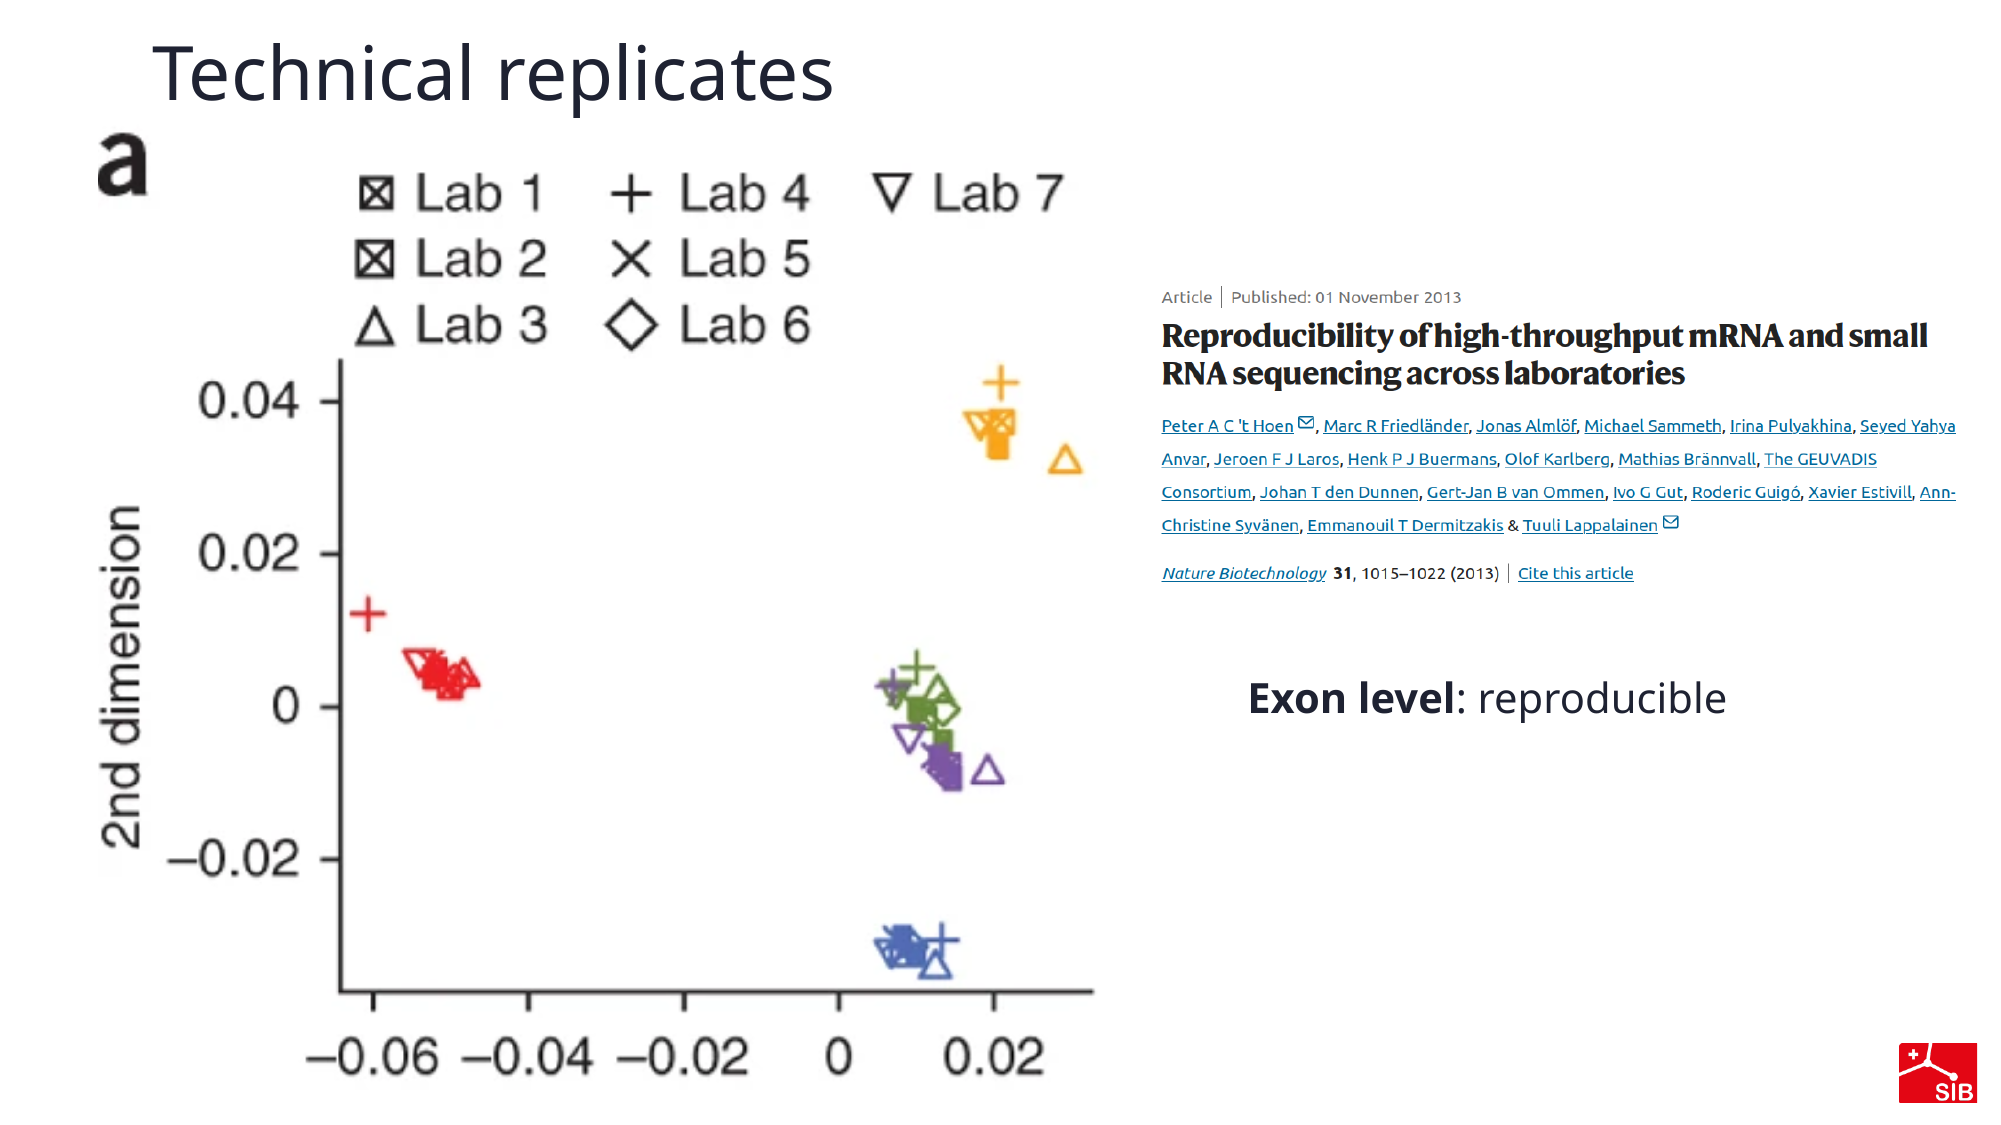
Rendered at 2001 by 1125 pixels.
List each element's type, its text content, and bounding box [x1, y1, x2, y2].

picture [98, 120, 2000, 1100]
text_box Exon level: reproducible [1213, 664, 1762, 730]
title Technical replicates [137, 42, 1863, 117]
